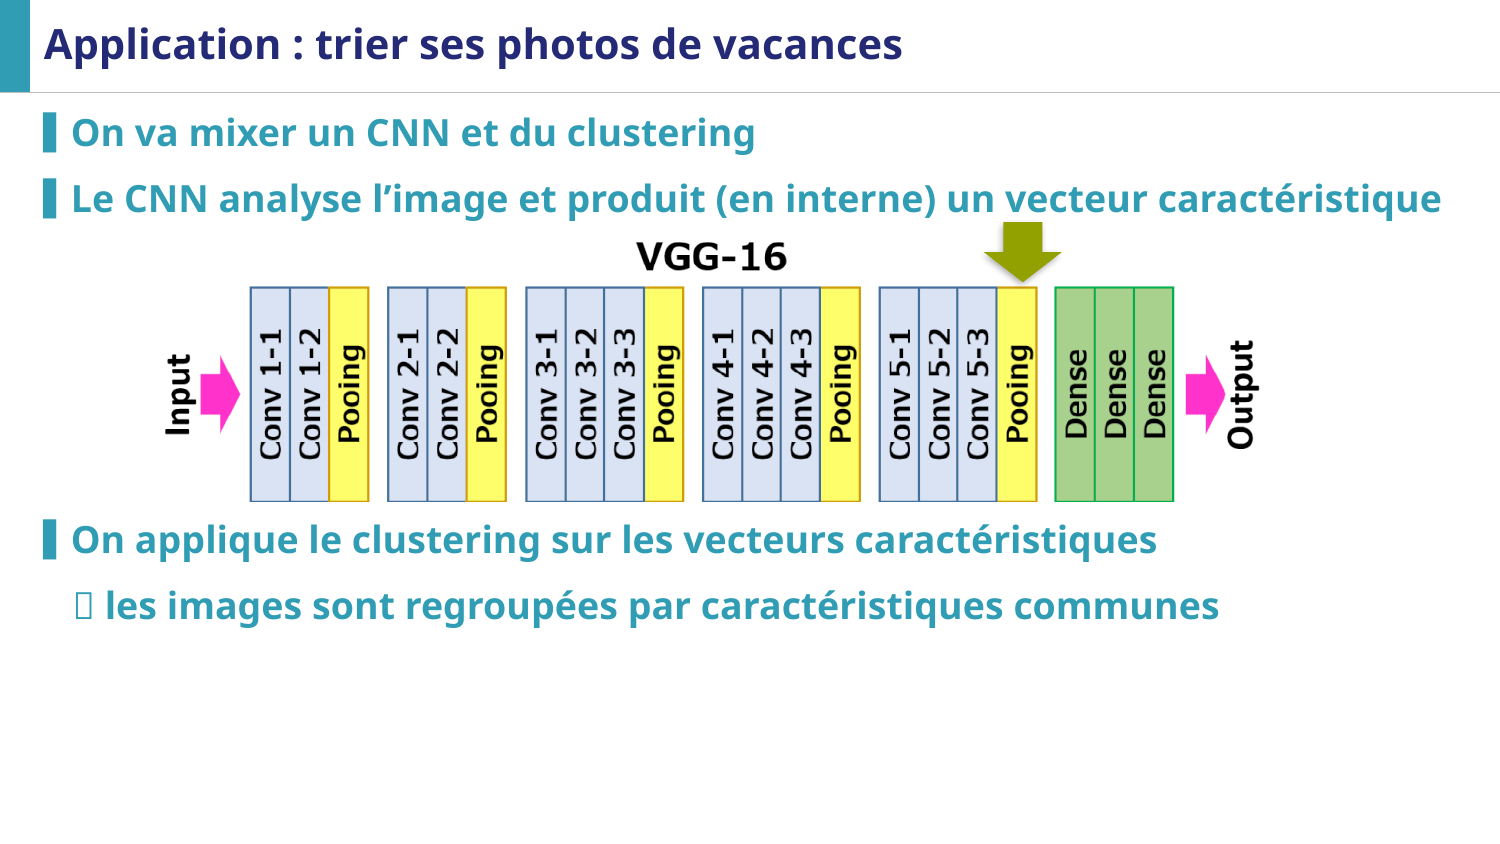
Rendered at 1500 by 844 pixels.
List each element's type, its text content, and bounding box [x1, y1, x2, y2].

picture [142, 221, 1285, 502]
title Application : trier ses photos de vacances [43, 0, 1467, 93]
list On va mixer un CNN et du clustering Le CNN analyse l’image et produit (en interne) un vecteur caractéristique On applique le clustering sur les vecteurs caractéristiques  les images sont regroupées par caractéristiques communes [43, 109, 1467, 741]
